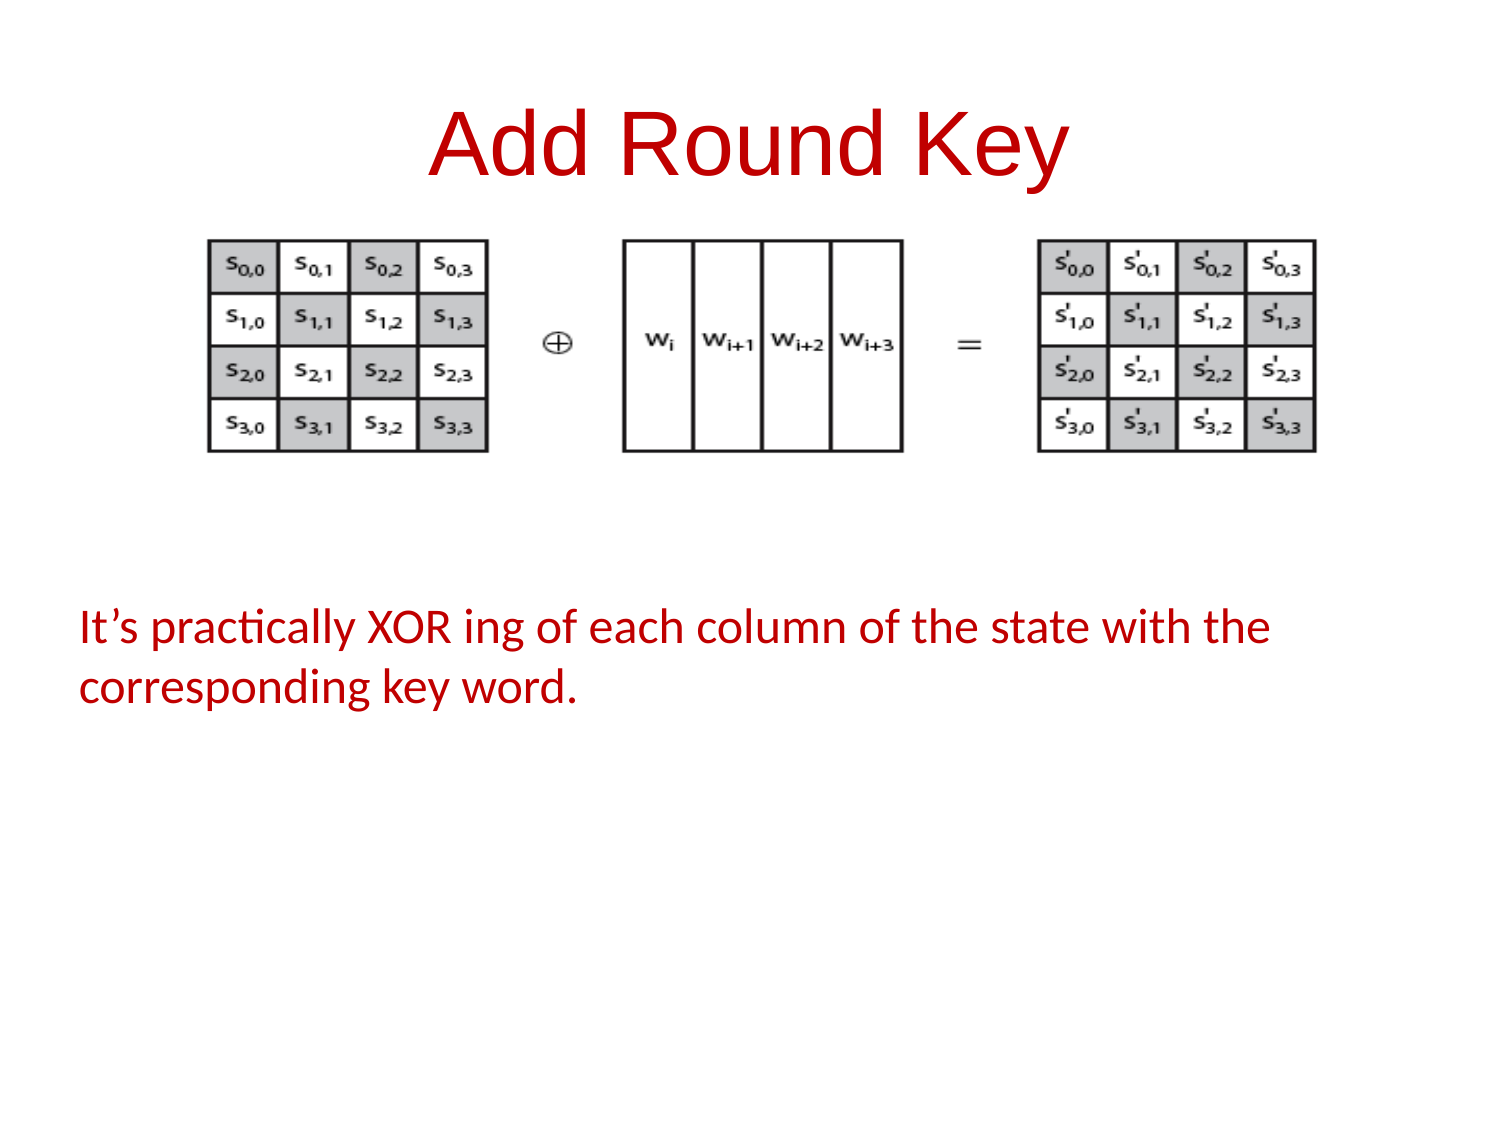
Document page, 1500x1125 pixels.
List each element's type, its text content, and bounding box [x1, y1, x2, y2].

text_box Add Round Key [74, 45, 1425, 233]
picture [187, 222, 1338, 469]
text_box It’s practically XOR ing of each column of the state with the corresponding key word. [63, 585, 1298, 721]
